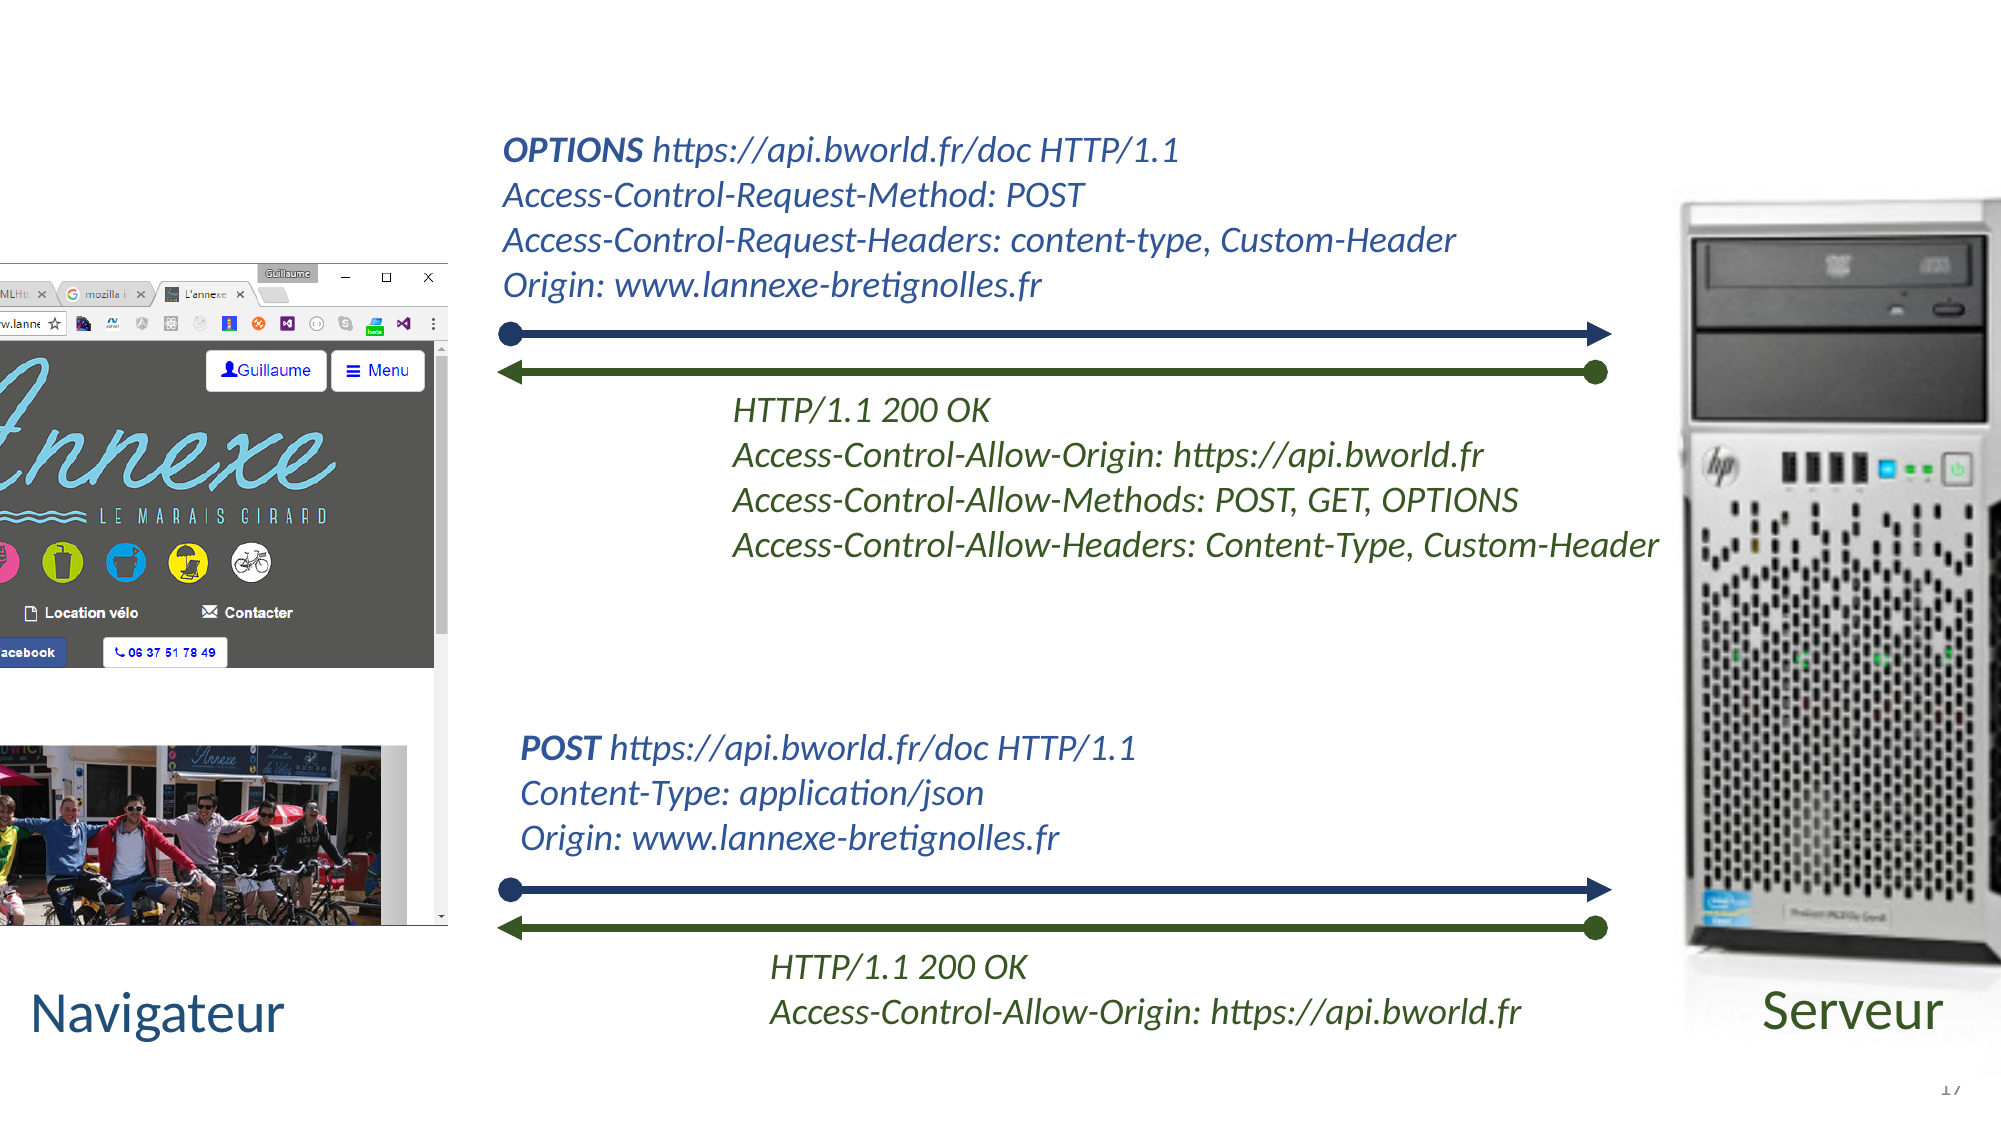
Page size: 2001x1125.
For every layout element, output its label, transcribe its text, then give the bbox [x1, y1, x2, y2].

text_box HTTP/1.1 200 OK Access-Control-Allow-Origin: https://api.bworld.fr [755, 934, 1653, 1040]
slide_number 17 [1529, 1055, 1980, 1116]
picture [0, 262, 448, 926]
text_box OPTIONS https://api.bworld.fr/doc HTTP/1.1 Access-Control-Request-Method: POST Access-Control-Request-Headers: content-type, Custom-Header Origin: www.lannexe-bretignolles.fr [488, 117, 1472, 313]
picture [1666, 147, 2001, 1086]
text_box HTTP/1.1 200 OK Access-Control-Allow-Origin: https://api.bworld.fr Access-Control-Allow-Methods: POST, GET, OPTIONS Access-Control-Allow-Headers: Content-Type, Custom-Header [718, 378, 1666, 573]
text_box POST https://api.bworld.fr/doc HTTP/1.1 Content-Type: application/json Origin: www.lannexe-bretignolles.fr [505, 715, 1152, 866]
text_box Navigateur [15, 967, 302, 1052]
